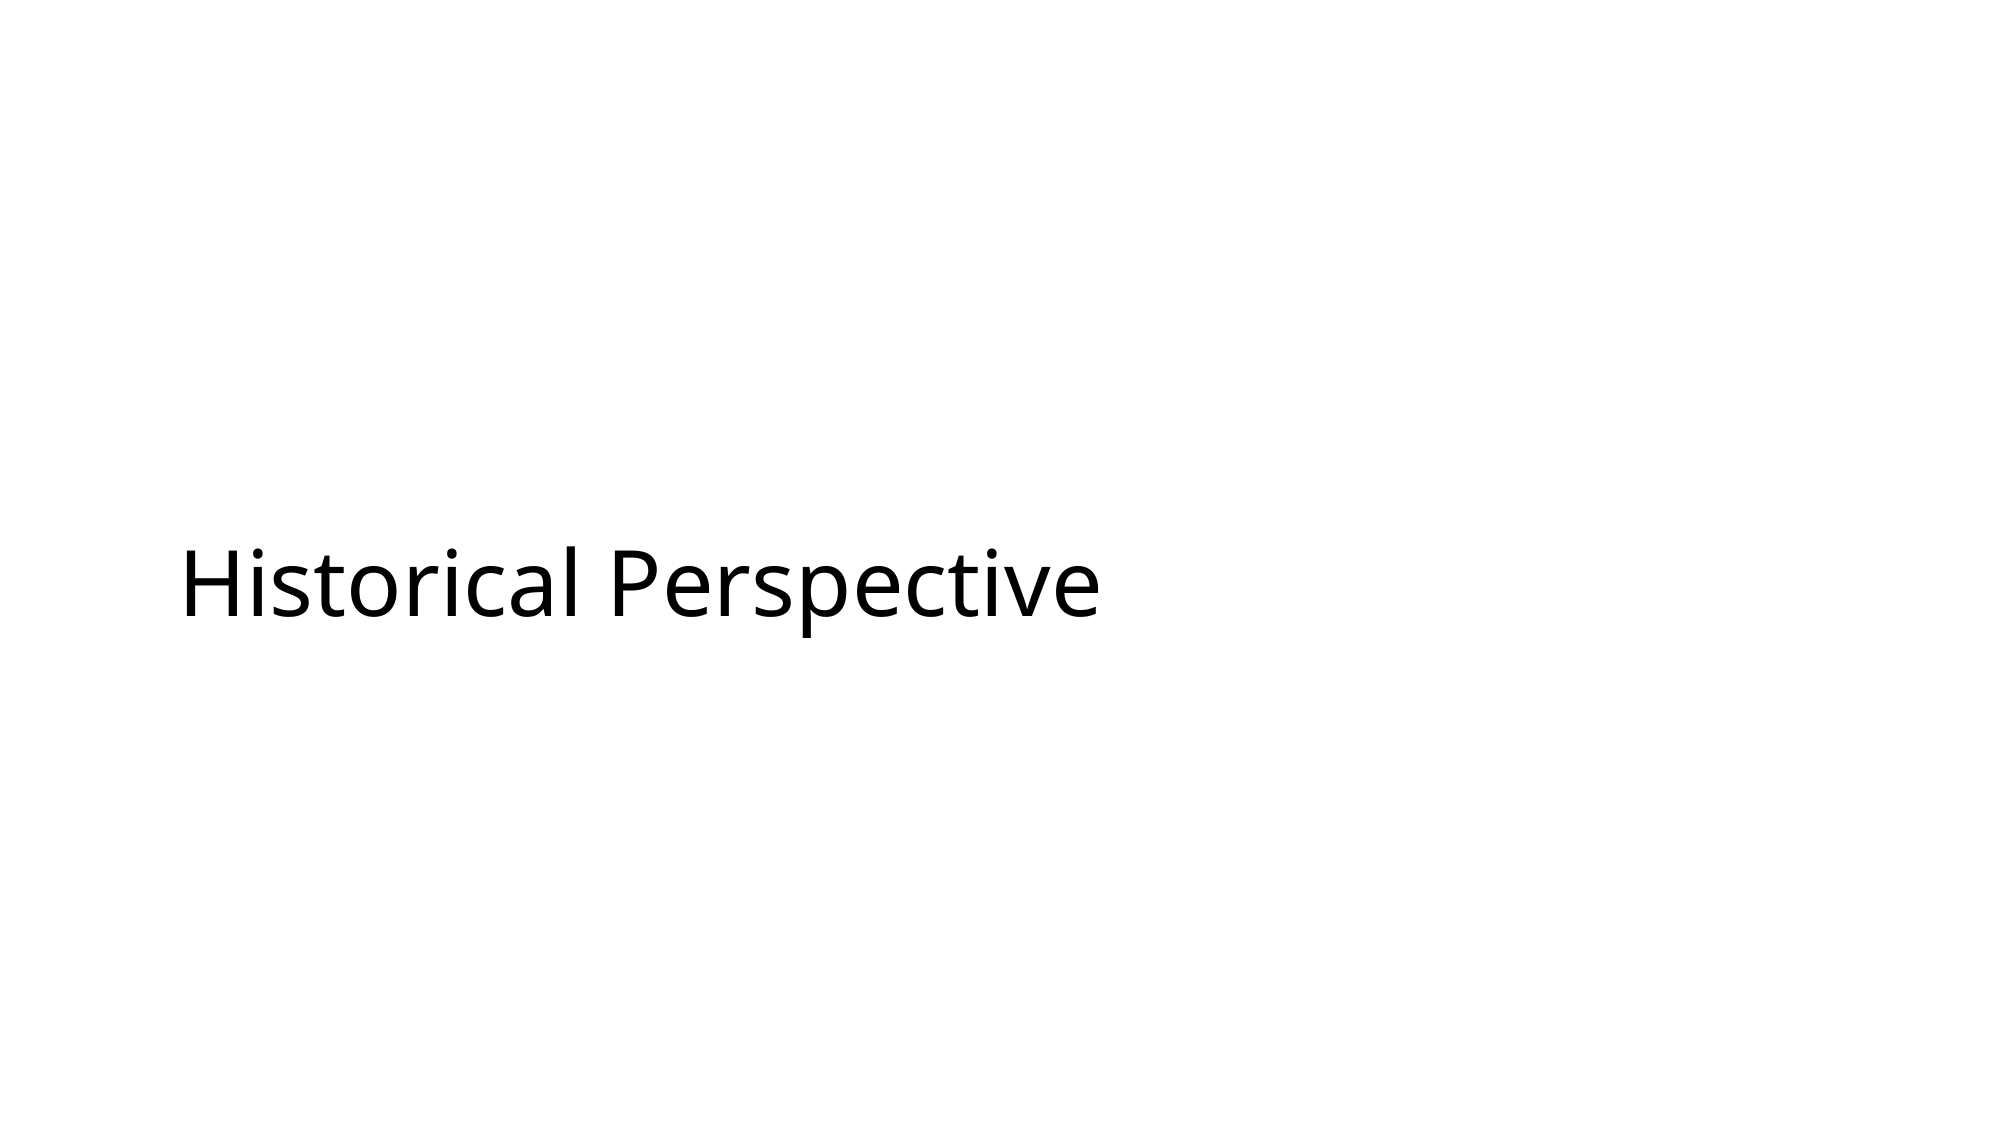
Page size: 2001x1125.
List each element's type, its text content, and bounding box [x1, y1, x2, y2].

title Historical Perspective [163, 477, 1888, 696]
